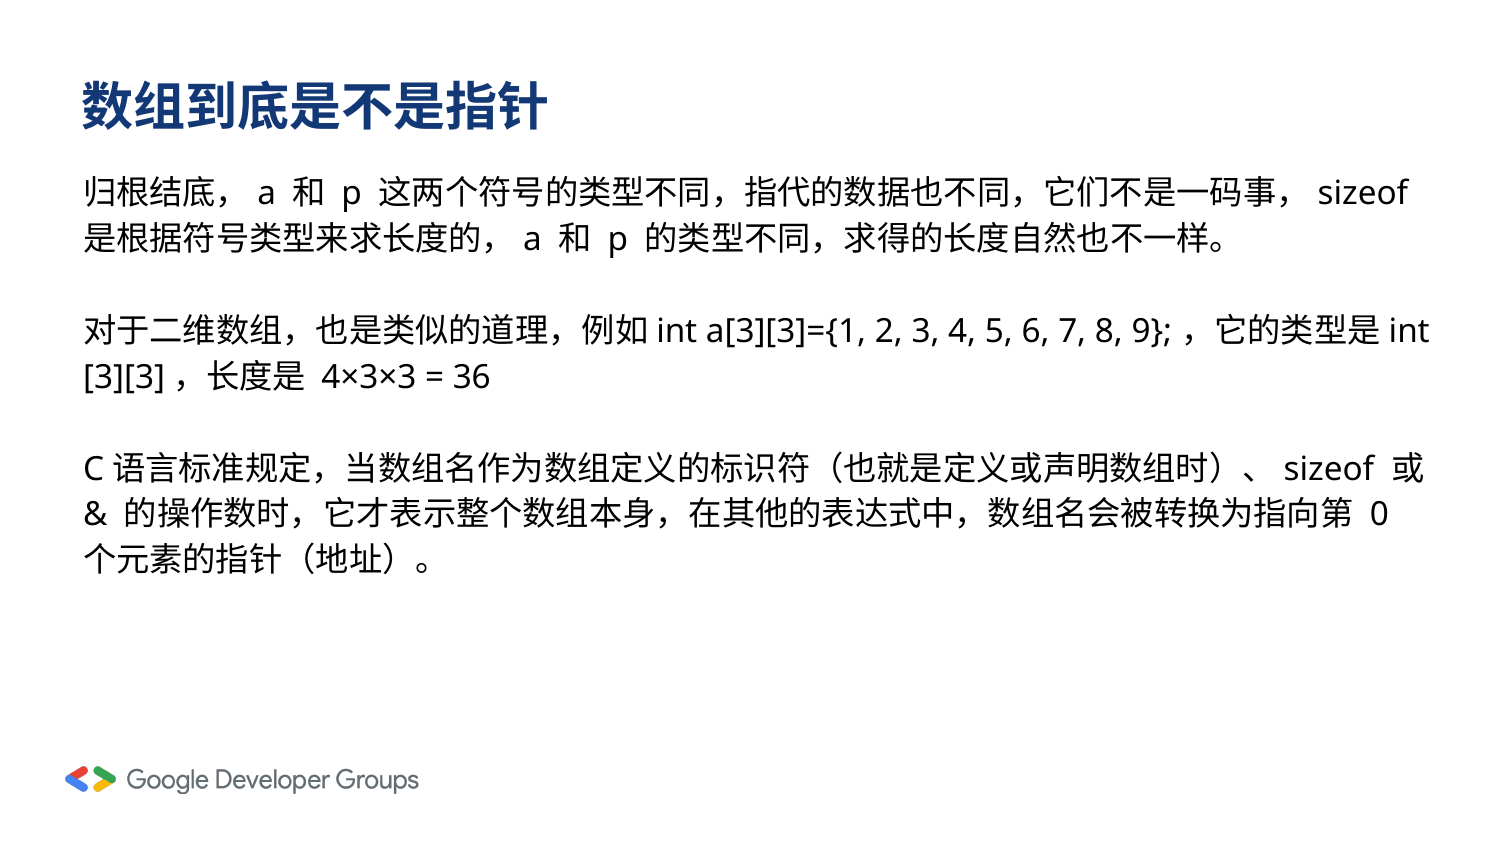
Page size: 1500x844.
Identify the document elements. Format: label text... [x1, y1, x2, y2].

picture [64, 766, 419, 794]
title 数组到底是不是指针 [66, 26, 650, 150]
list 归根结底，a 和 p 这两个符号的类型不同，指代的数据也不同，它们不是一码事，sizeof 是根据符号类型来求长度的，a 和 p 的类型不同，求得的长度自然也不一样。 对于二维数组，也是类似的道理，例如int a[3][3]={1, 2, 3, 4, 5, 6, 7, 8, 9};，它的类型是int [3][3]，长度是 4×3×3 = 36 C语言标准规定，当数组名作为数组定义的标识符（也就是定义或声明数组时）、sizeof 或 & 的操作数时，它才表示整个数组本身，在其他的表达式中，数组名会被转换为指向第 0 个元素的指针（地址）。 [47, 150, 1453, 749]
